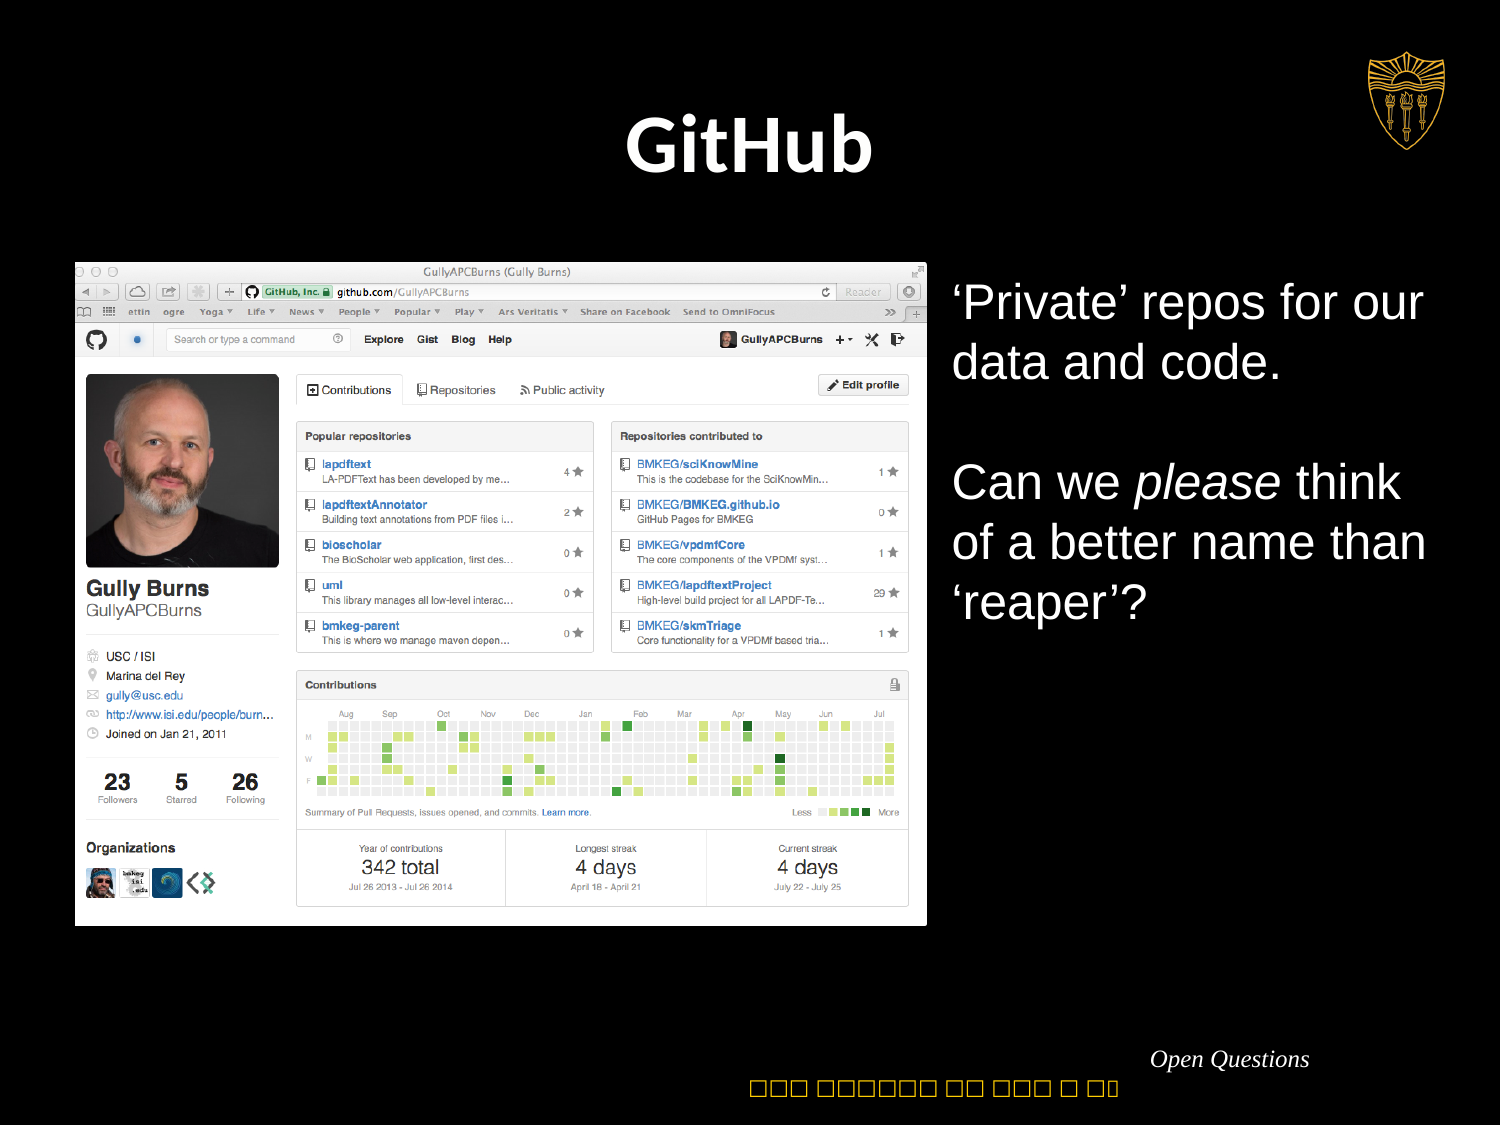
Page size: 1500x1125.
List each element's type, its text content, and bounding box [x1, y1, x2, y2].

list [74, 262, 942, 926]
text_box ‘Private’ repos for our data and code. Can we please think of a better name than ‘reaper’? [943, 262, 1463, 638]
text_box [74, 45, 1425, 233]
text_box ☐☐☐ ☐☐☐☐☐☐ ☐☐ ☐☐☐ ☐ ☐ [733, 1067, 1487, 1120]
picture [1368, 50, 1445, 150]
text_box Open Questions [1135, 1035, 1326, 1081]
